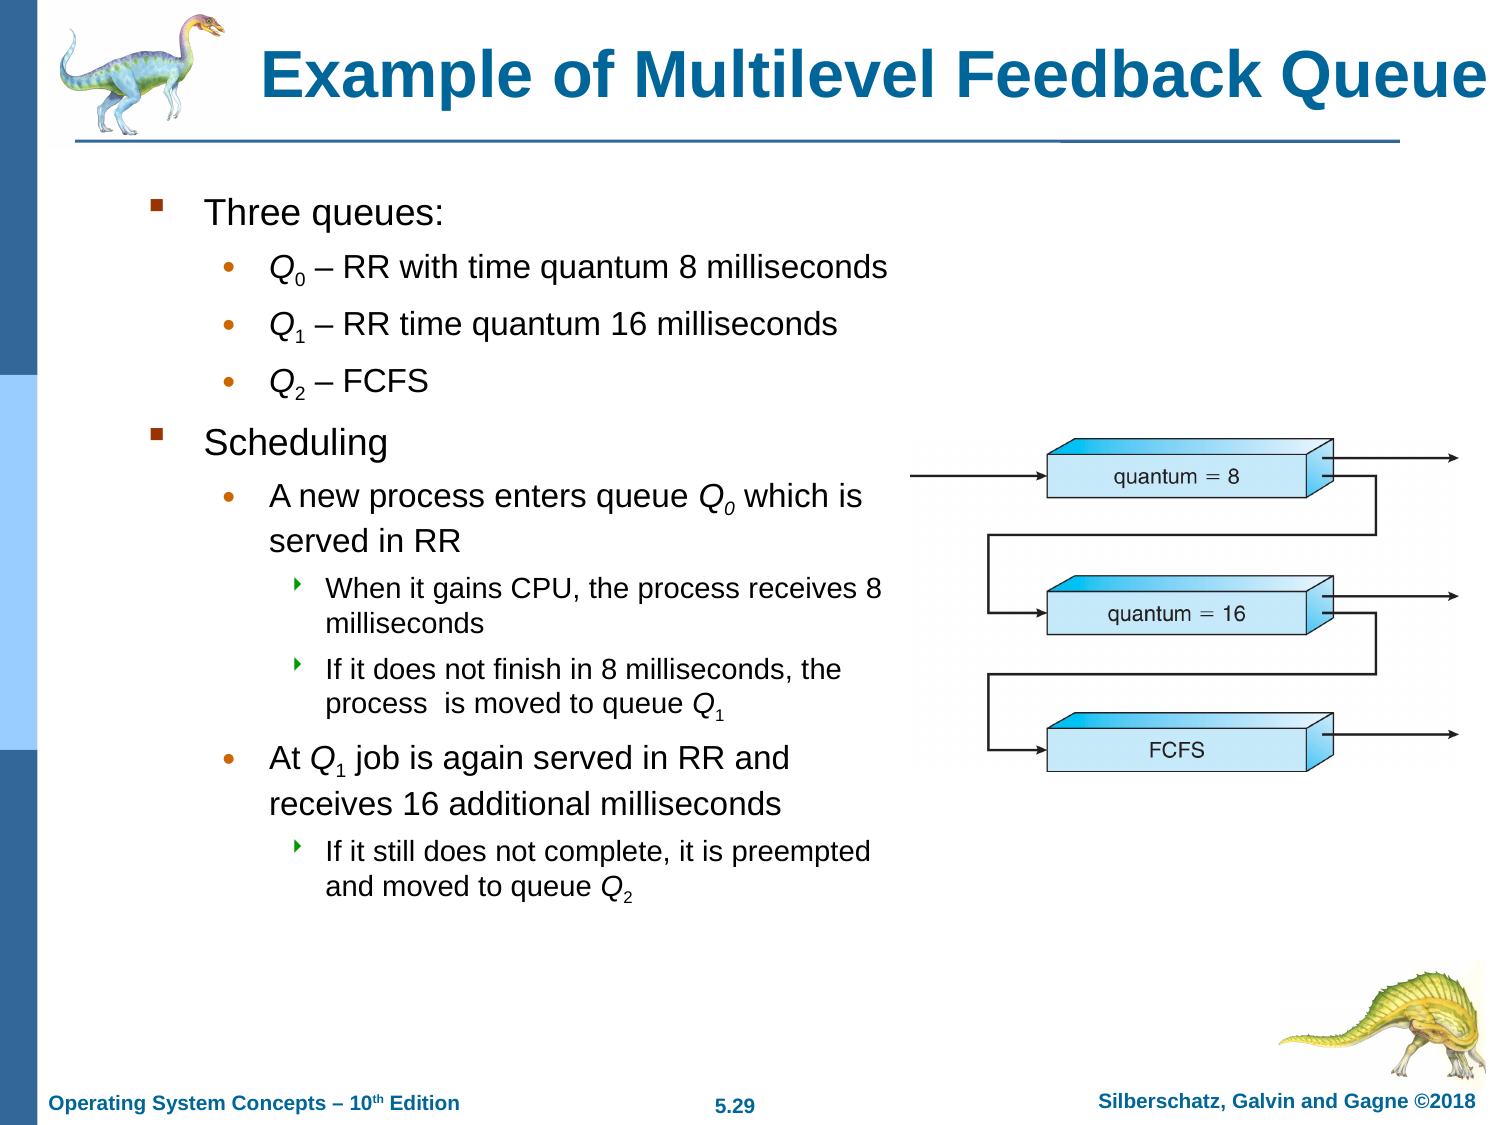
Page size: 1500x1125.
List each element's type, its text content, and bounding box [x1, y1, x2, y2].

picture [46, 0, 243, 149]
picture [1275, 959, 1486, 1090]
picture [909, 438, 1459, 773]
list Three queues: Q0 – RR with time quantum 8 milliseconds Q1 – RR time quantum 16 milliseconds Q2 – FCFS Scheduling A new process enters queue Q0 which is served in RR When it gains CPU, the process receives 8 milliseconds If it does not finish in 8 milliseconds, the process is moved to queue Q1 At Q1 job is again served in RR and receives 16 additional milliseconds If it still does not complete, it is preempted and moved to queue Q2 [132, 180, 911, 946]
title Example of Multilevel Feedback Queue [203, 6, 1500, 119]
